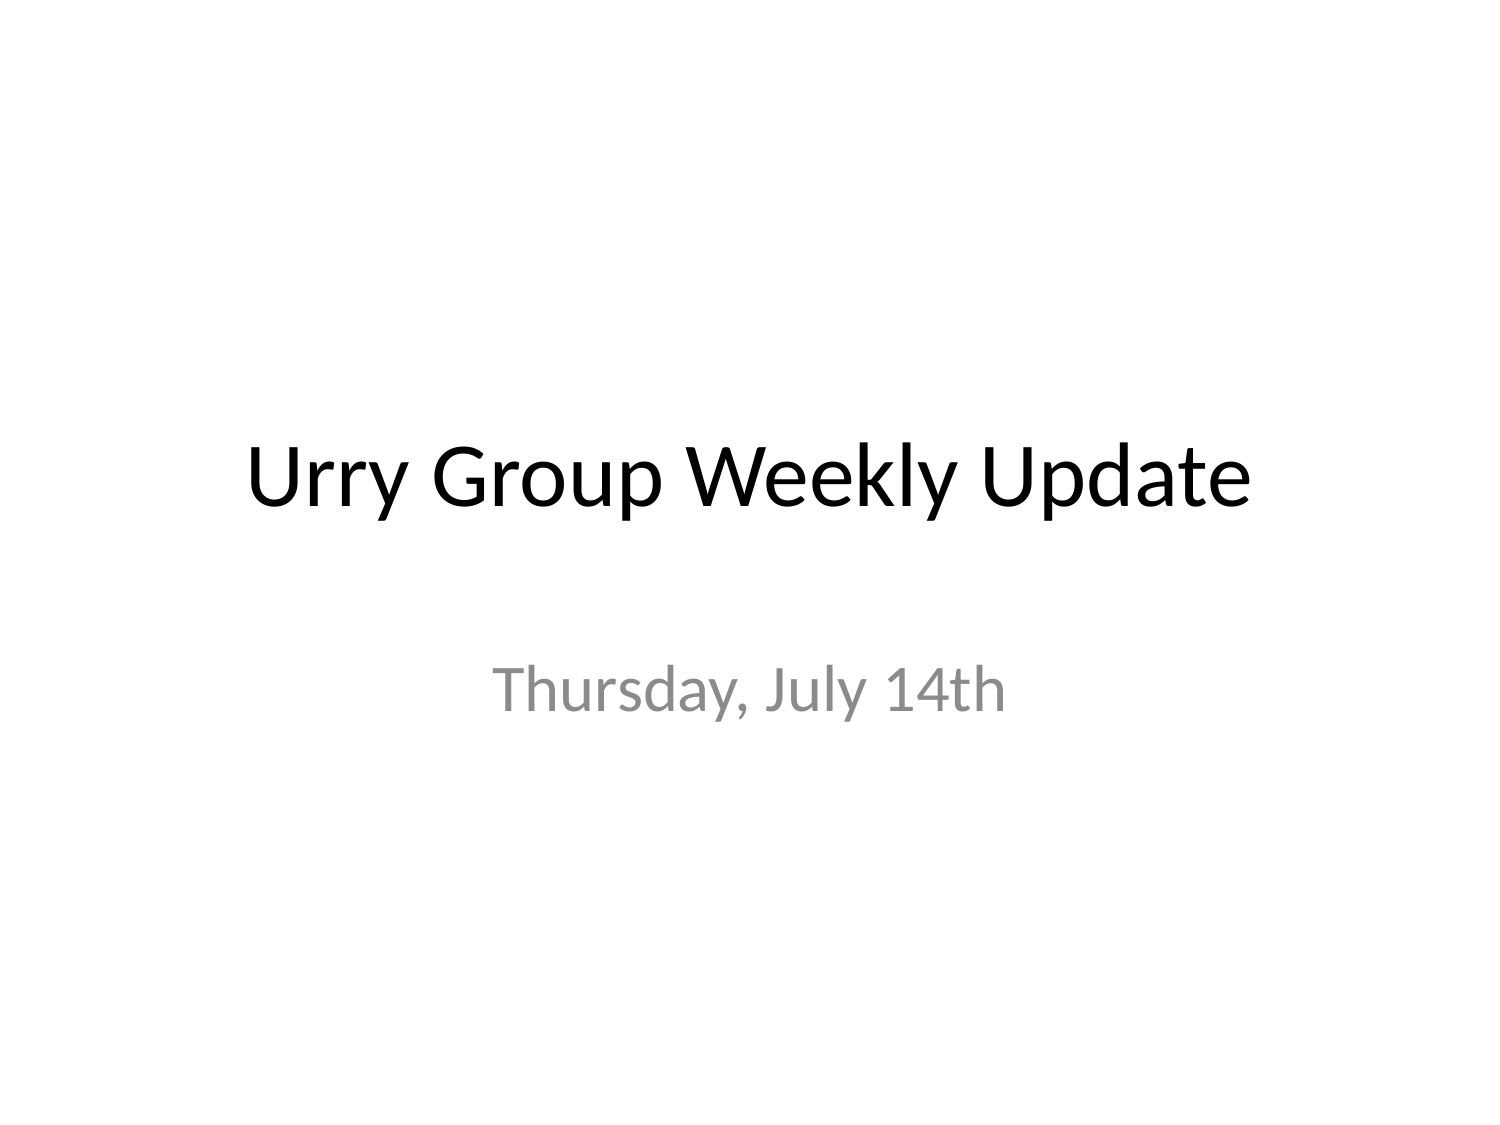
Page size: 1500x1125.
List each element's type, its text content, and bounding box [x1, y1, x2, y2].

title Urry Group Weekly Update [112, 349, 1388, 591]
subtitle Thursday, July 14th [225, 637, 1275, 925]
